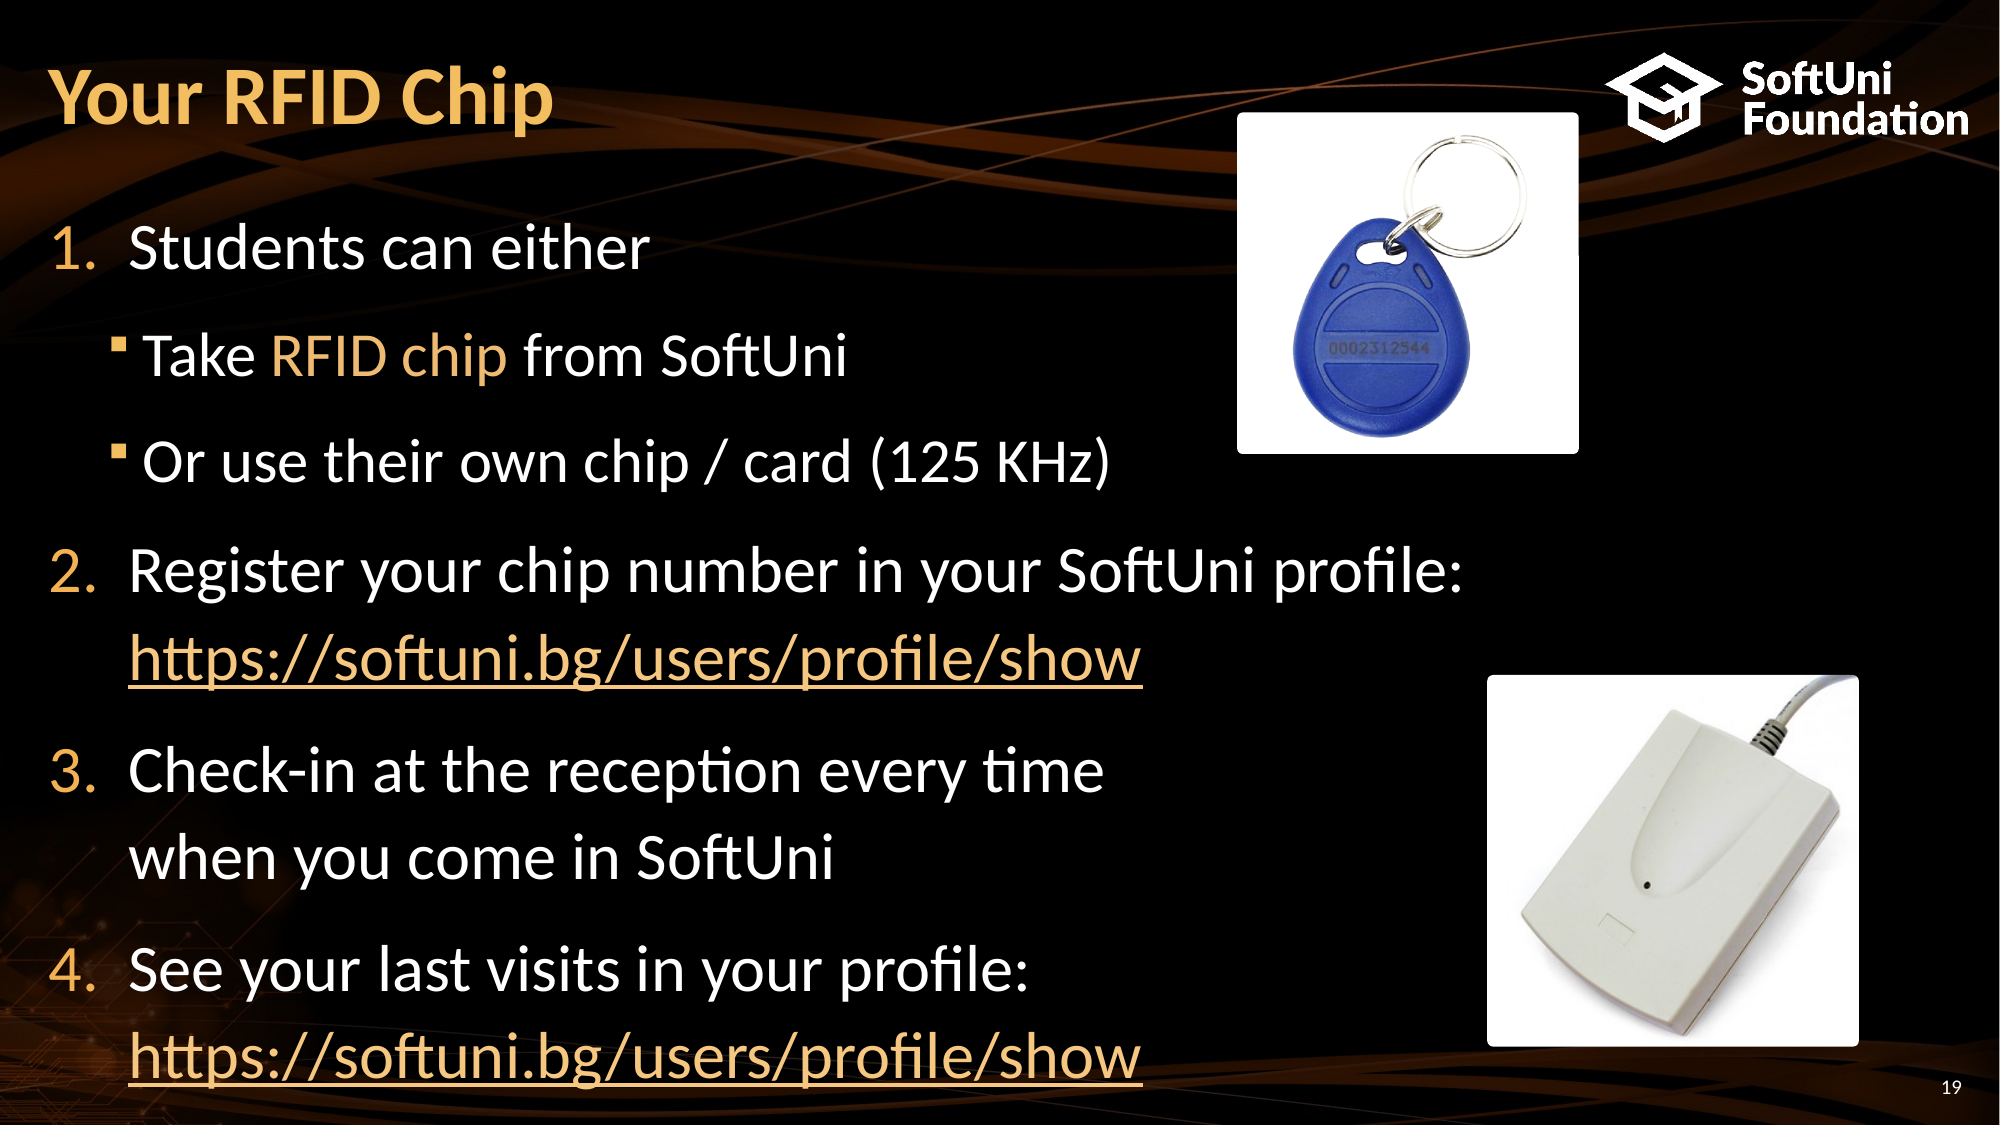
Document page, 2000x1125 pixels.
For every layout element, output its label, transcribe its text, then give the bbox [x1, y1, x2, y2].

title Your RFID Chip [30, 6, 1602, 189]
picture [0, 0, 2000, 1125]
list Students can either Take RFID chip from SoftUni Or use their own chip / card (125 KHz) Register your chip number in your SoftUni profile: https://softuni.bg/users/profile/show Check-in at the reception every time when you come in SoftUni See your last visits in your profile: https://softuni.bg/users/profile/show [31, 188, 1968, 1103]
